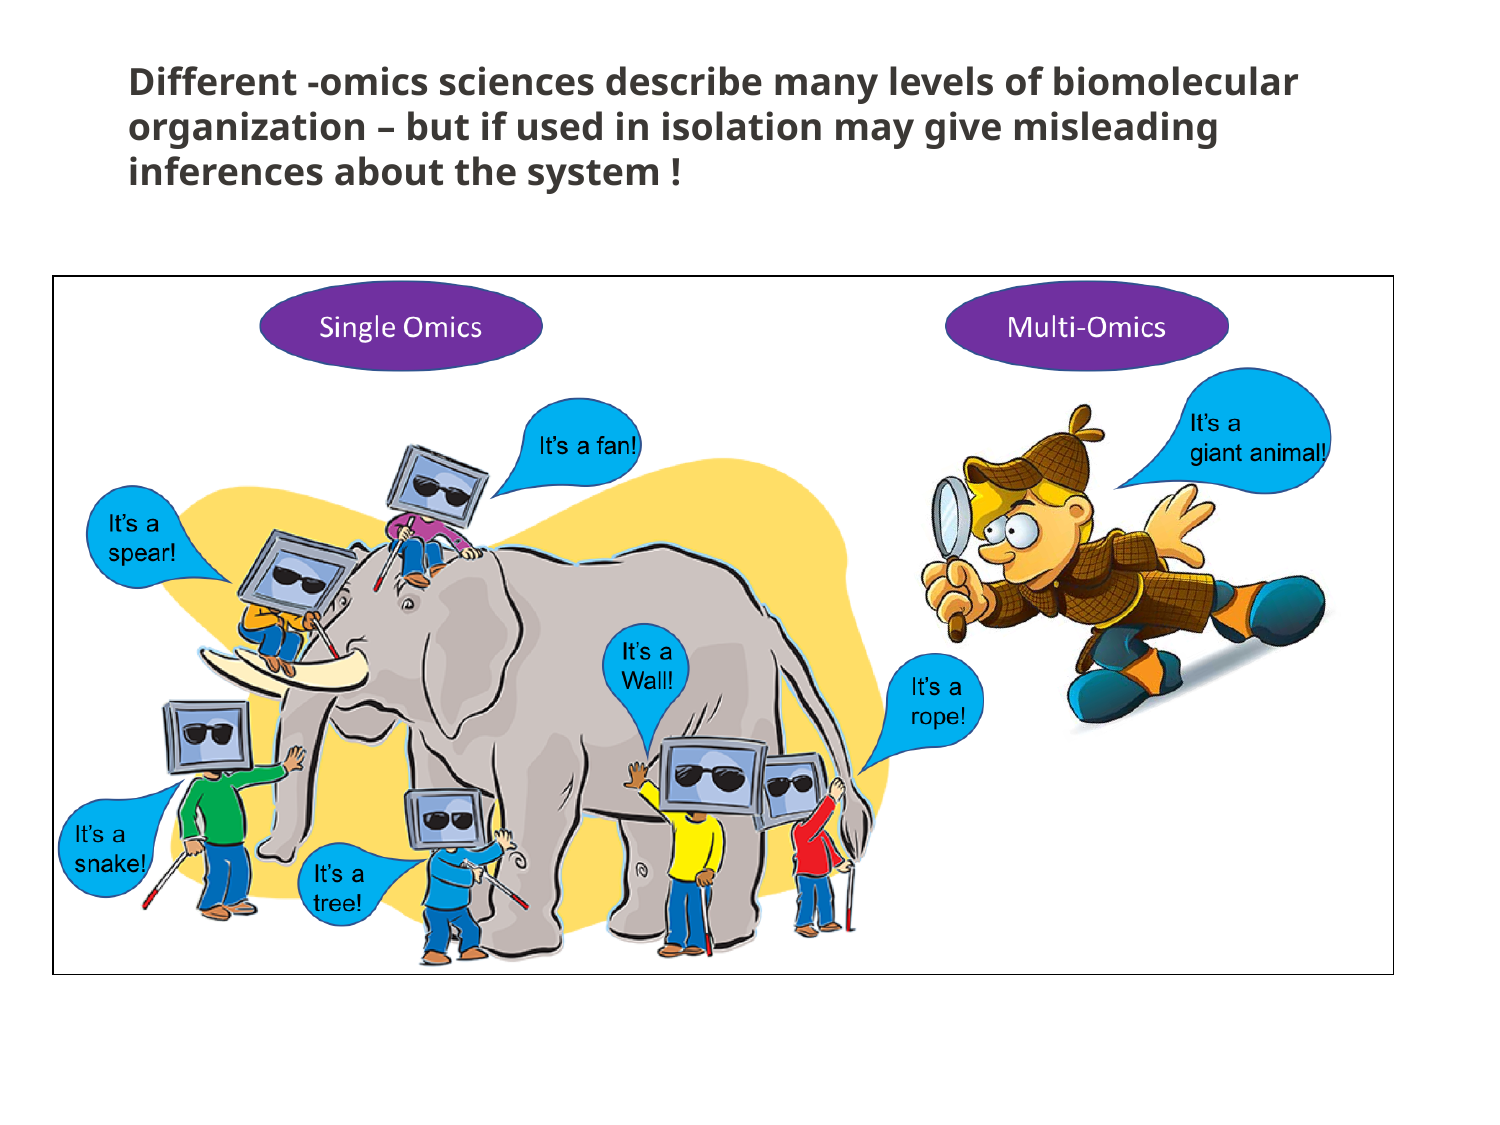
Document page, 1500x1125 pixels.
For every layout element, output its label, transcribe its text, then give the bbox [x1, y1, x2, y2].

picture [52, 275, 1394, 975]
text_box Different -omics sciences describe many levels of biomolecular organization – but if used in isolation may give misleading inferences about the system ! [113, 50, 1355, 201]
